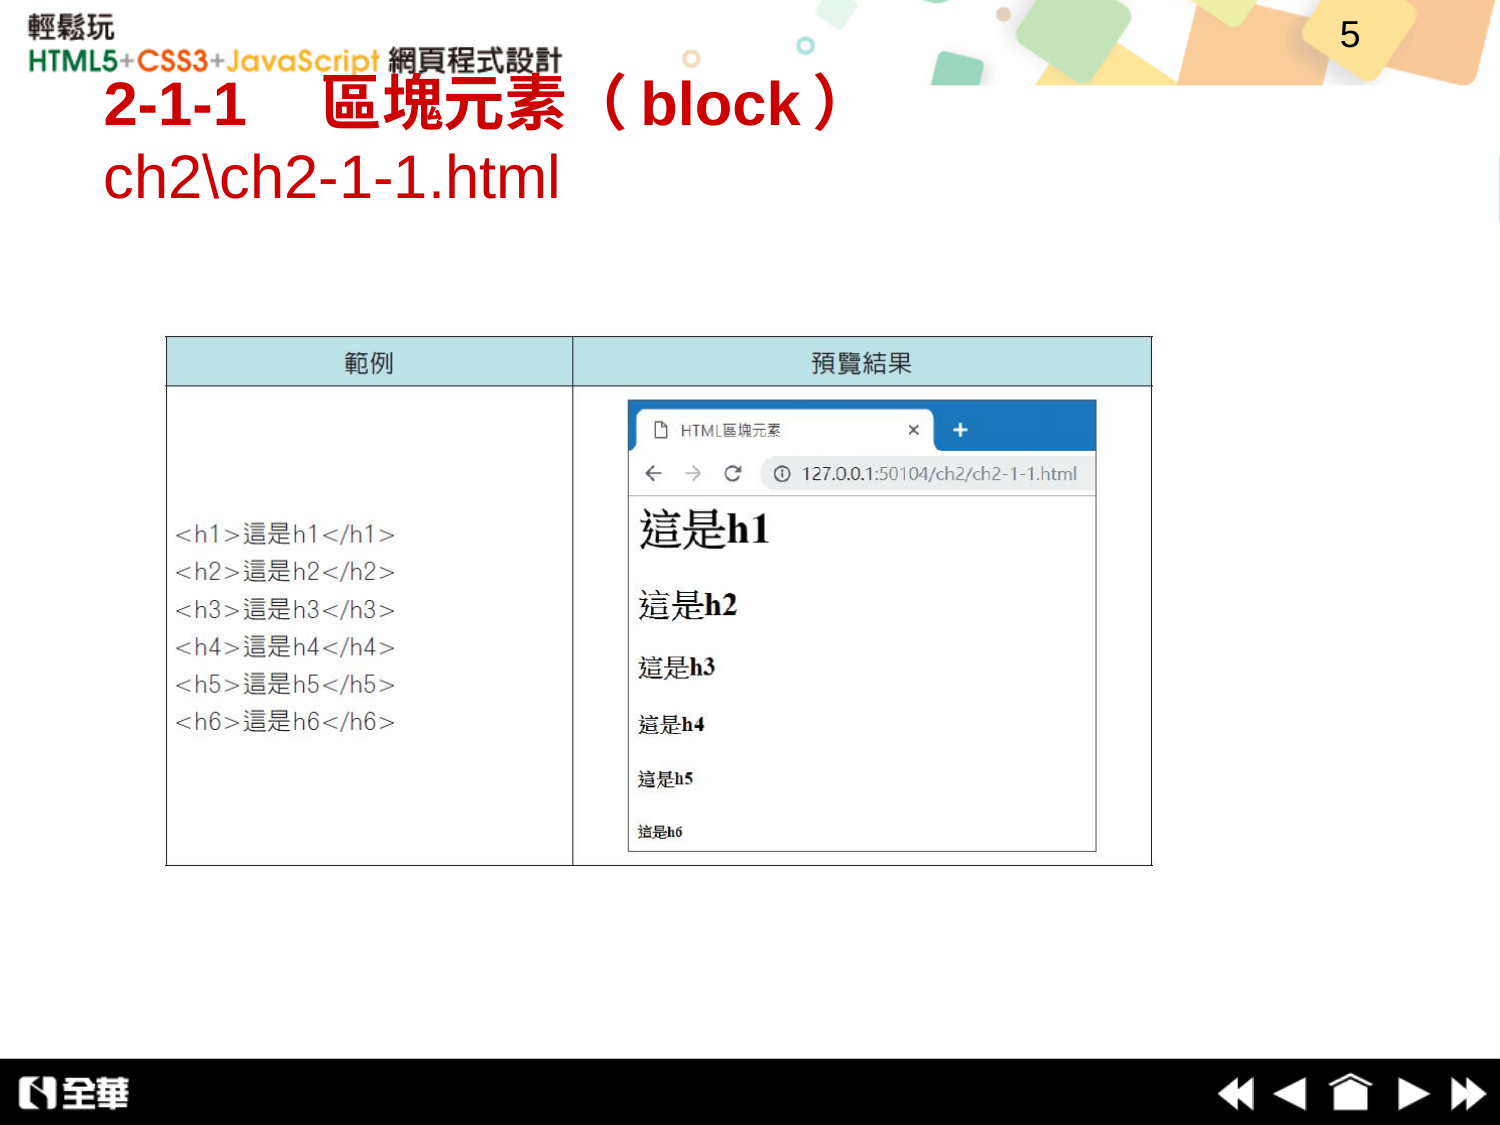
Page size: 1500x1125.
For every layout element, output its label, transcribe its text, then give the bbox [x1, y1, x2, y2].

slide_number 5 [1325, 3, 1500, 57]
picture [0, 0, 1500, 1125]
title 2-1-1 區塊元素（block） ch2\ch2-1-1.html [88, 56, 1439, 219]
